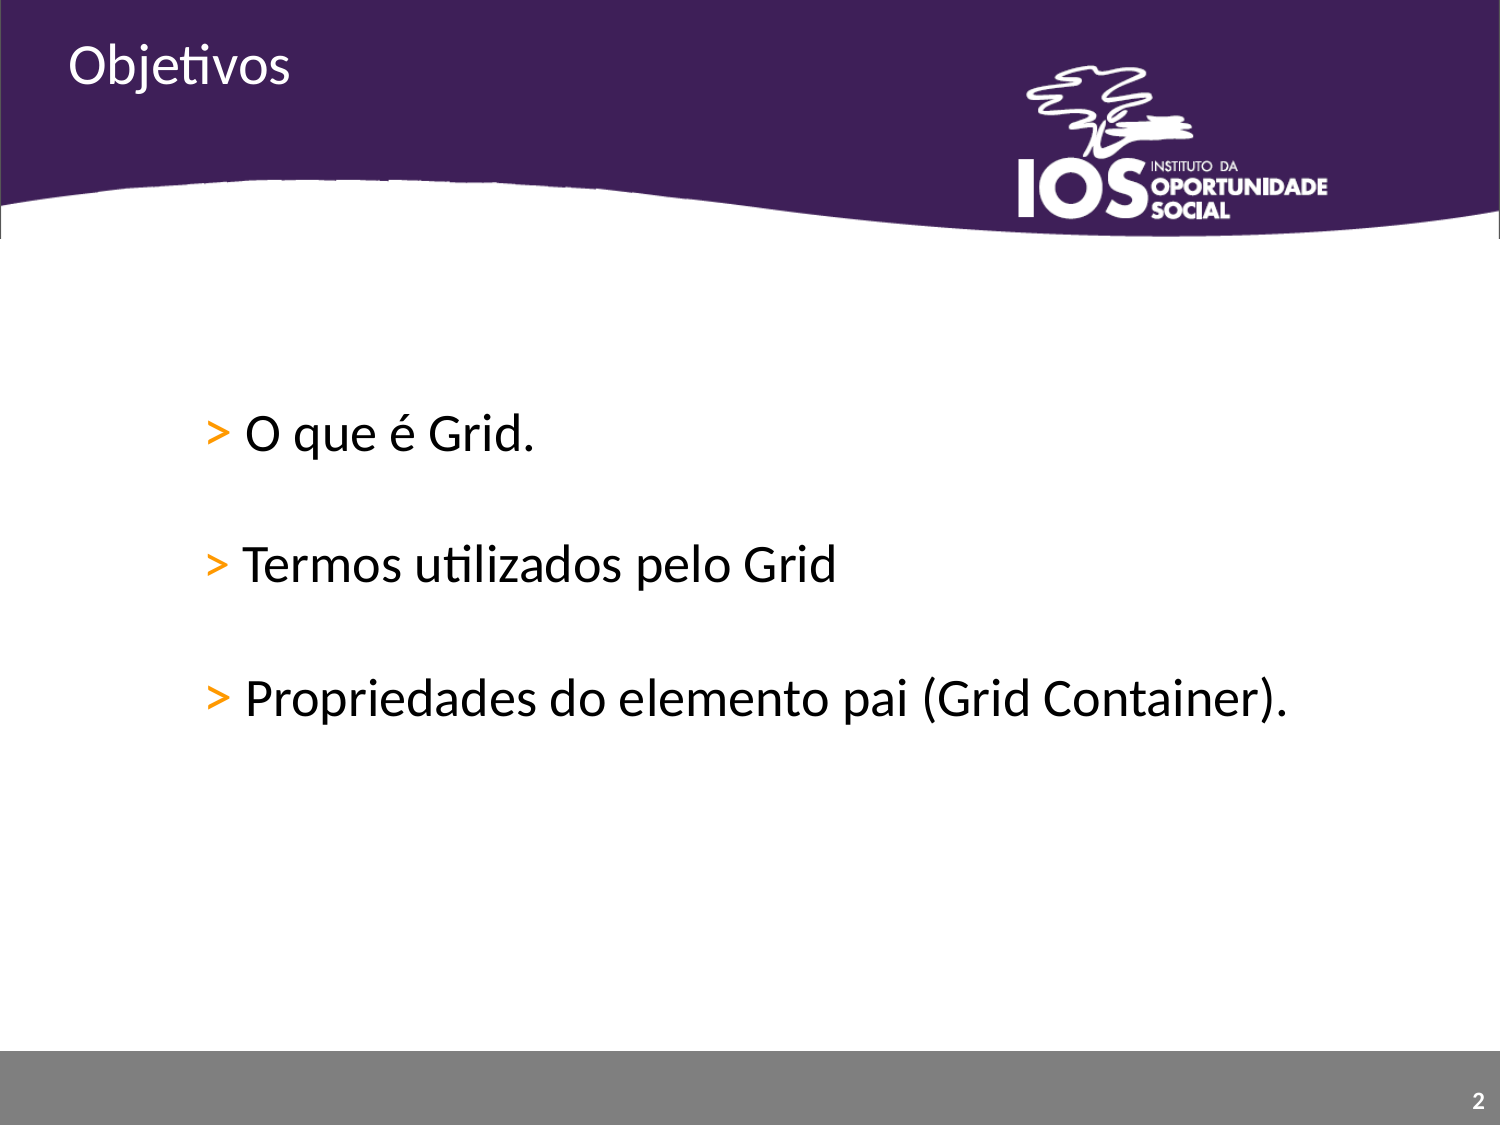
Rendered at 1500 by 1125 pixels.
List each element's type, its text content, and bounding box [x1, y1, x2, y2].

text_box > O que é Grid. > Termos utilizados pelo Grid > Propriedades do elemento pai (Grid Container). [188, 378, 1312, 743]
slide_number ‹#› [1149, 1069, 1500, 1125]
picture [0, 0, 1500, 240]
text_box [0, 1051, 1500, 1125]
